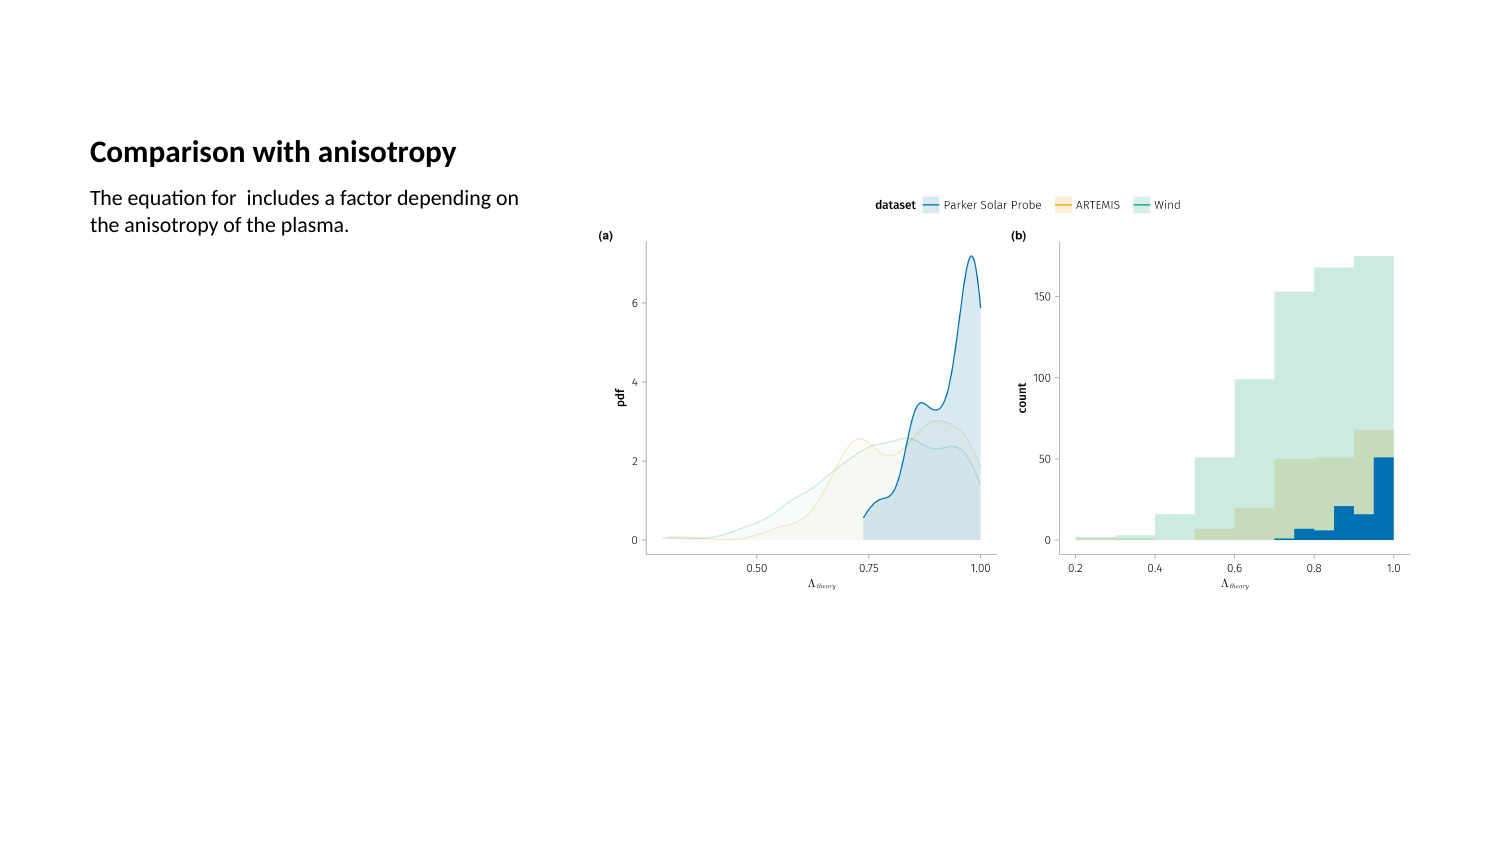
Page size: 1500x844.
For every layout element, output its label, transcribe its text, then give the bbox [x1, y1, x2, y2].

picture [585, 183, 1424, 603]
title Comparison with anisotropy [75, 33, 569, 177]
